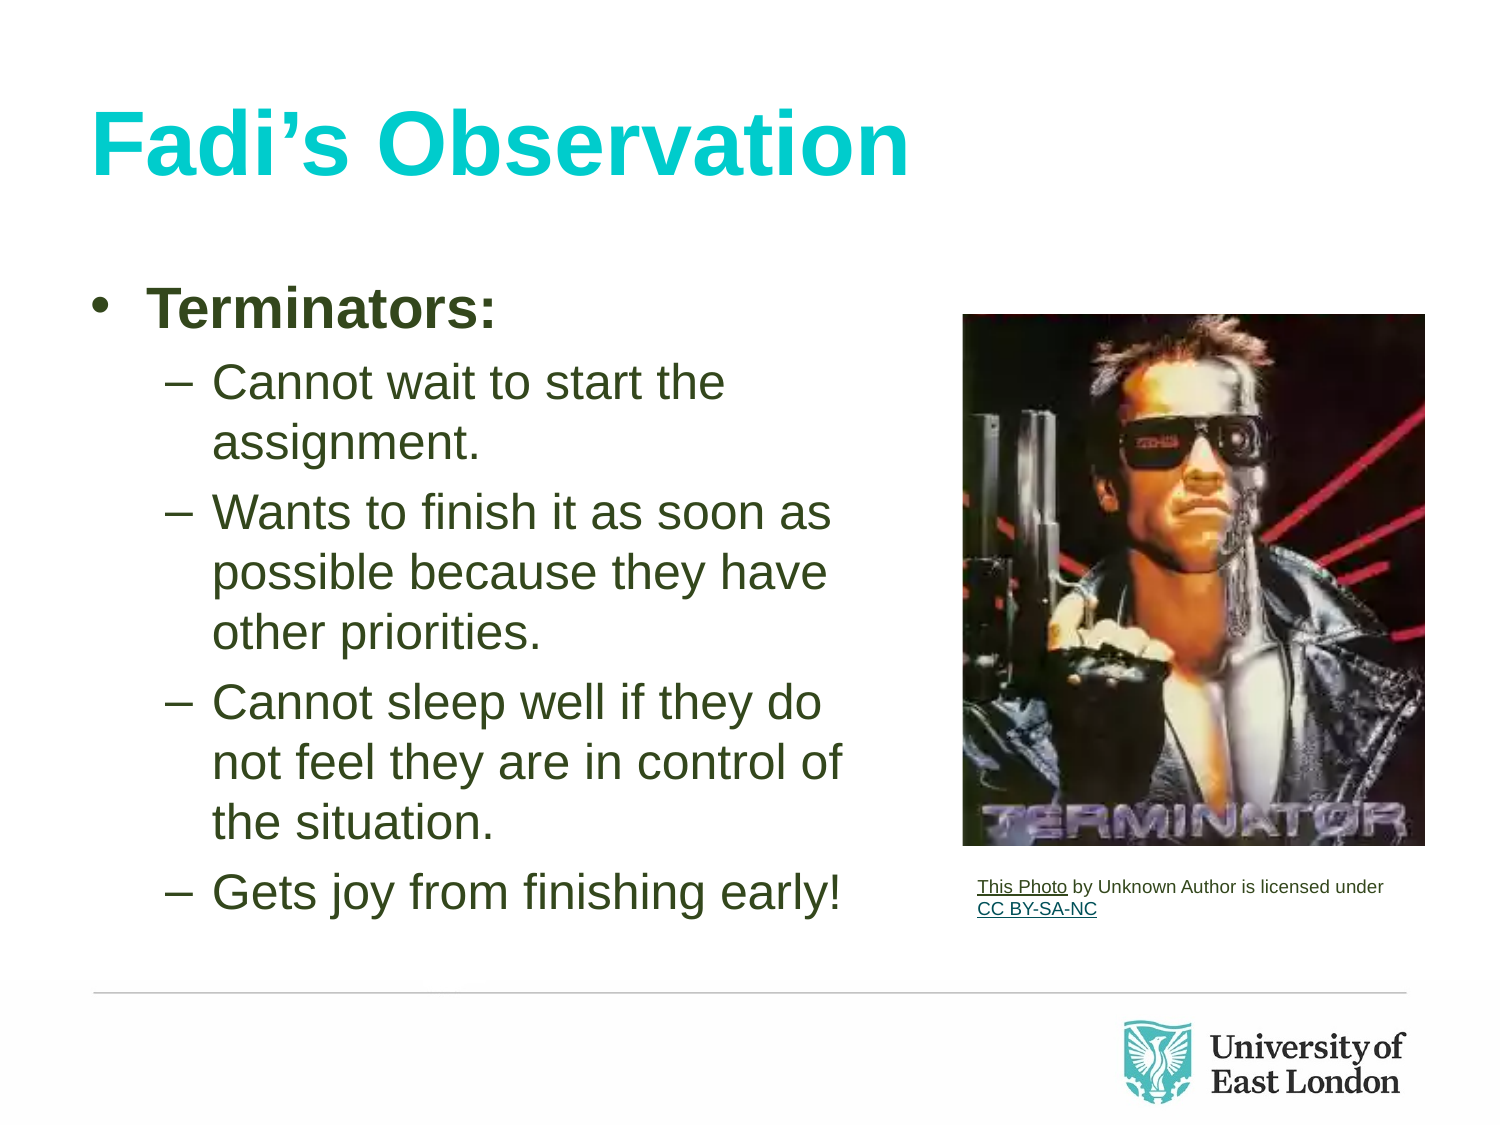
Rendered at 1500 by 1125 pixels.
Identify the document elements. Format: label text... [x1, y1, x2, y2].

text_box This Photo by Unknown Author is licensed under CC BY-SA-NC [962, 867, 1425, 927]
picture [962, 314, 1426, 847]
picture [0, 980, 1500, 1125]
list Terminators: Cannot wait to start the assignment. Wants to finish it as soon as possible because they have other priorities. Cannot sleep well if they do not feel they are in control of the situation. Gets joy from finishing early! [75, 262, 892, 1005]
title Fadi’s Observation [75, 45, 1425, 233]
